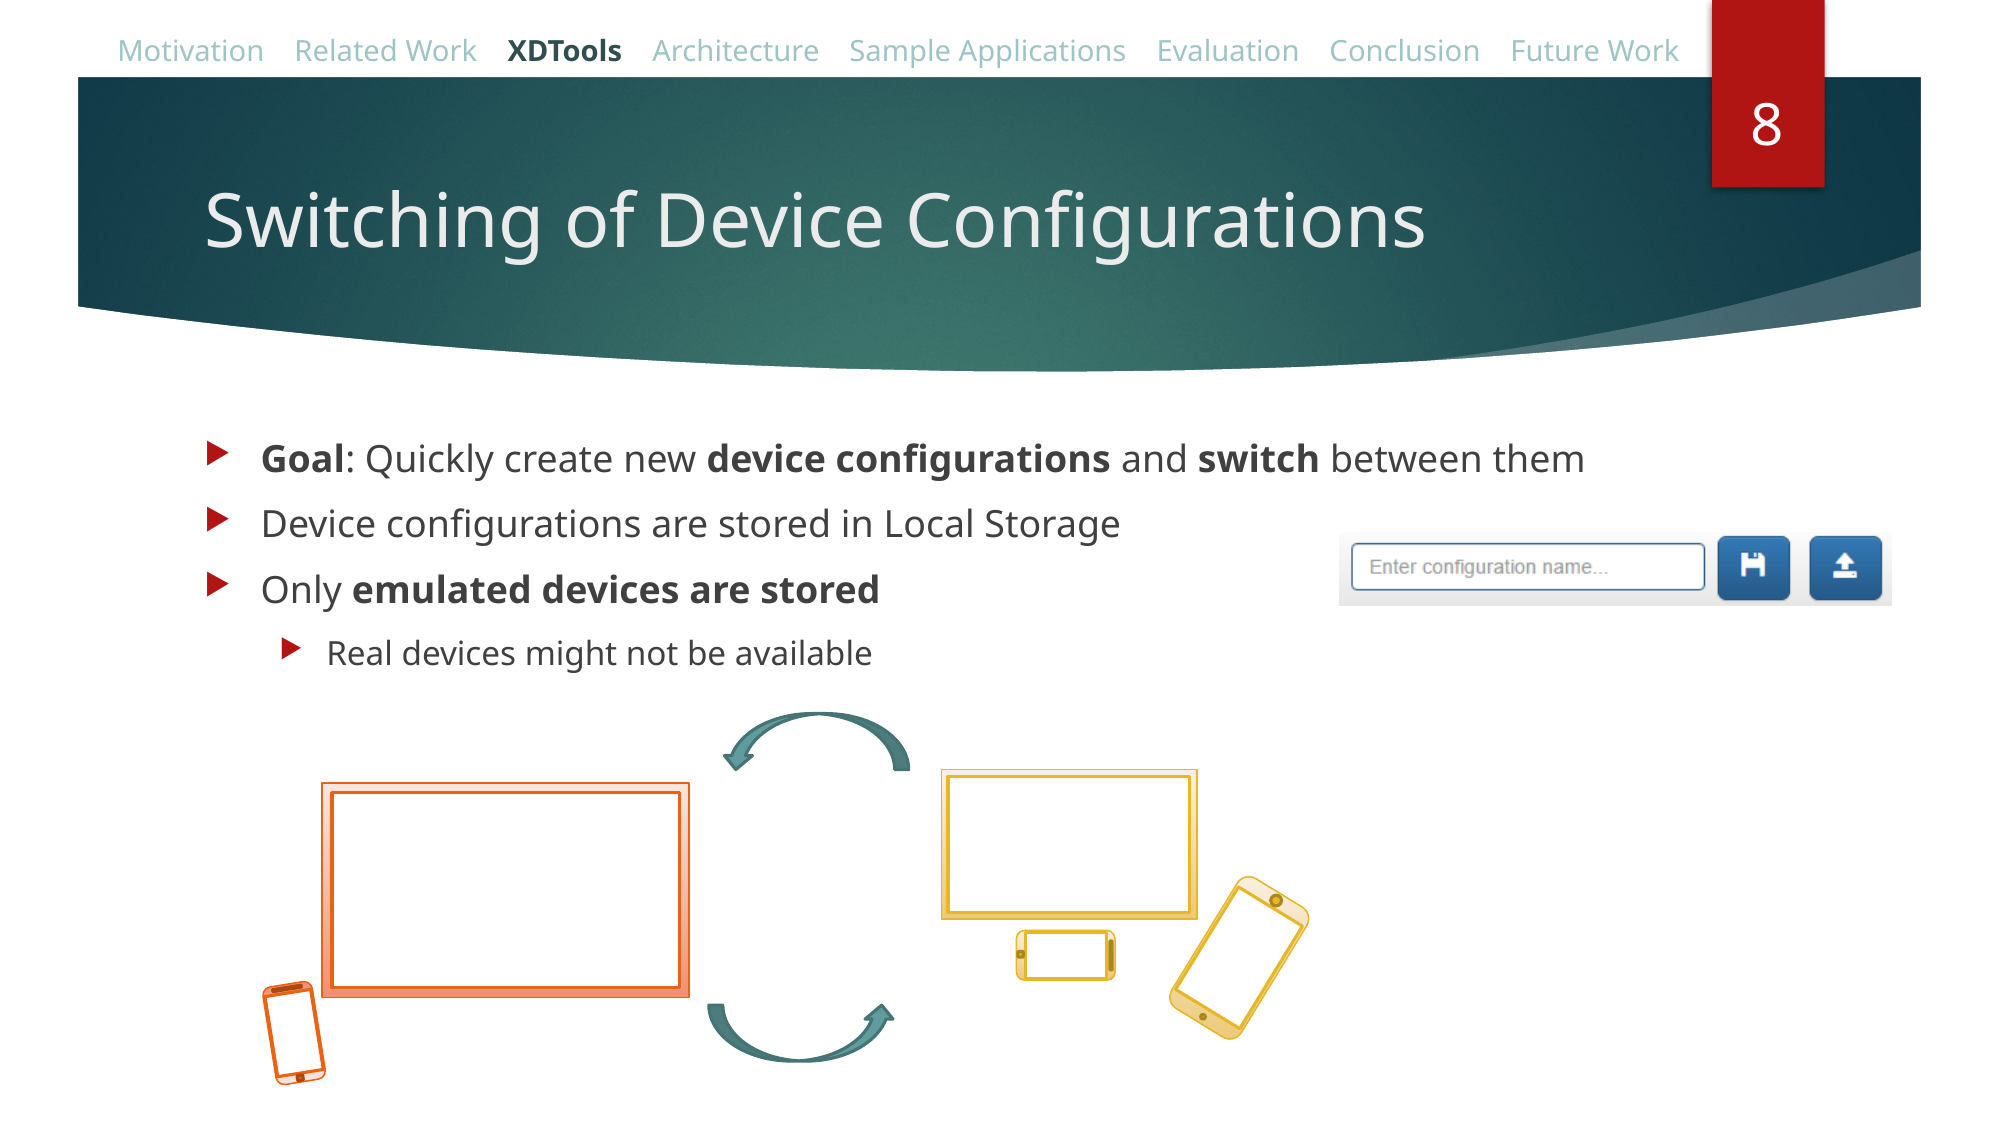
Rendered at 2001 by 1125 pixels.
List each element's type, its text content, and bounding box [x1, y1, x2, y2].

slide_number 8 [1698, 48, 1836, 175]
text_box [268, 713, 1281, 1083]
list Goal: Quickly create new device configurations and switch between them Device configurations are stored in Local Storage Only emulated devices are stored Real devices might not be available [189, 427, 1638, 988]
picture [1339, 532, 1892, 607]
title Switching of Device Configurations [189, 159, 1638, 276]
text_box Motivation Related Work XDTools Architecture Sample Applications Evaluation Conclusion Future Work [102, 25, 1696, 76]
